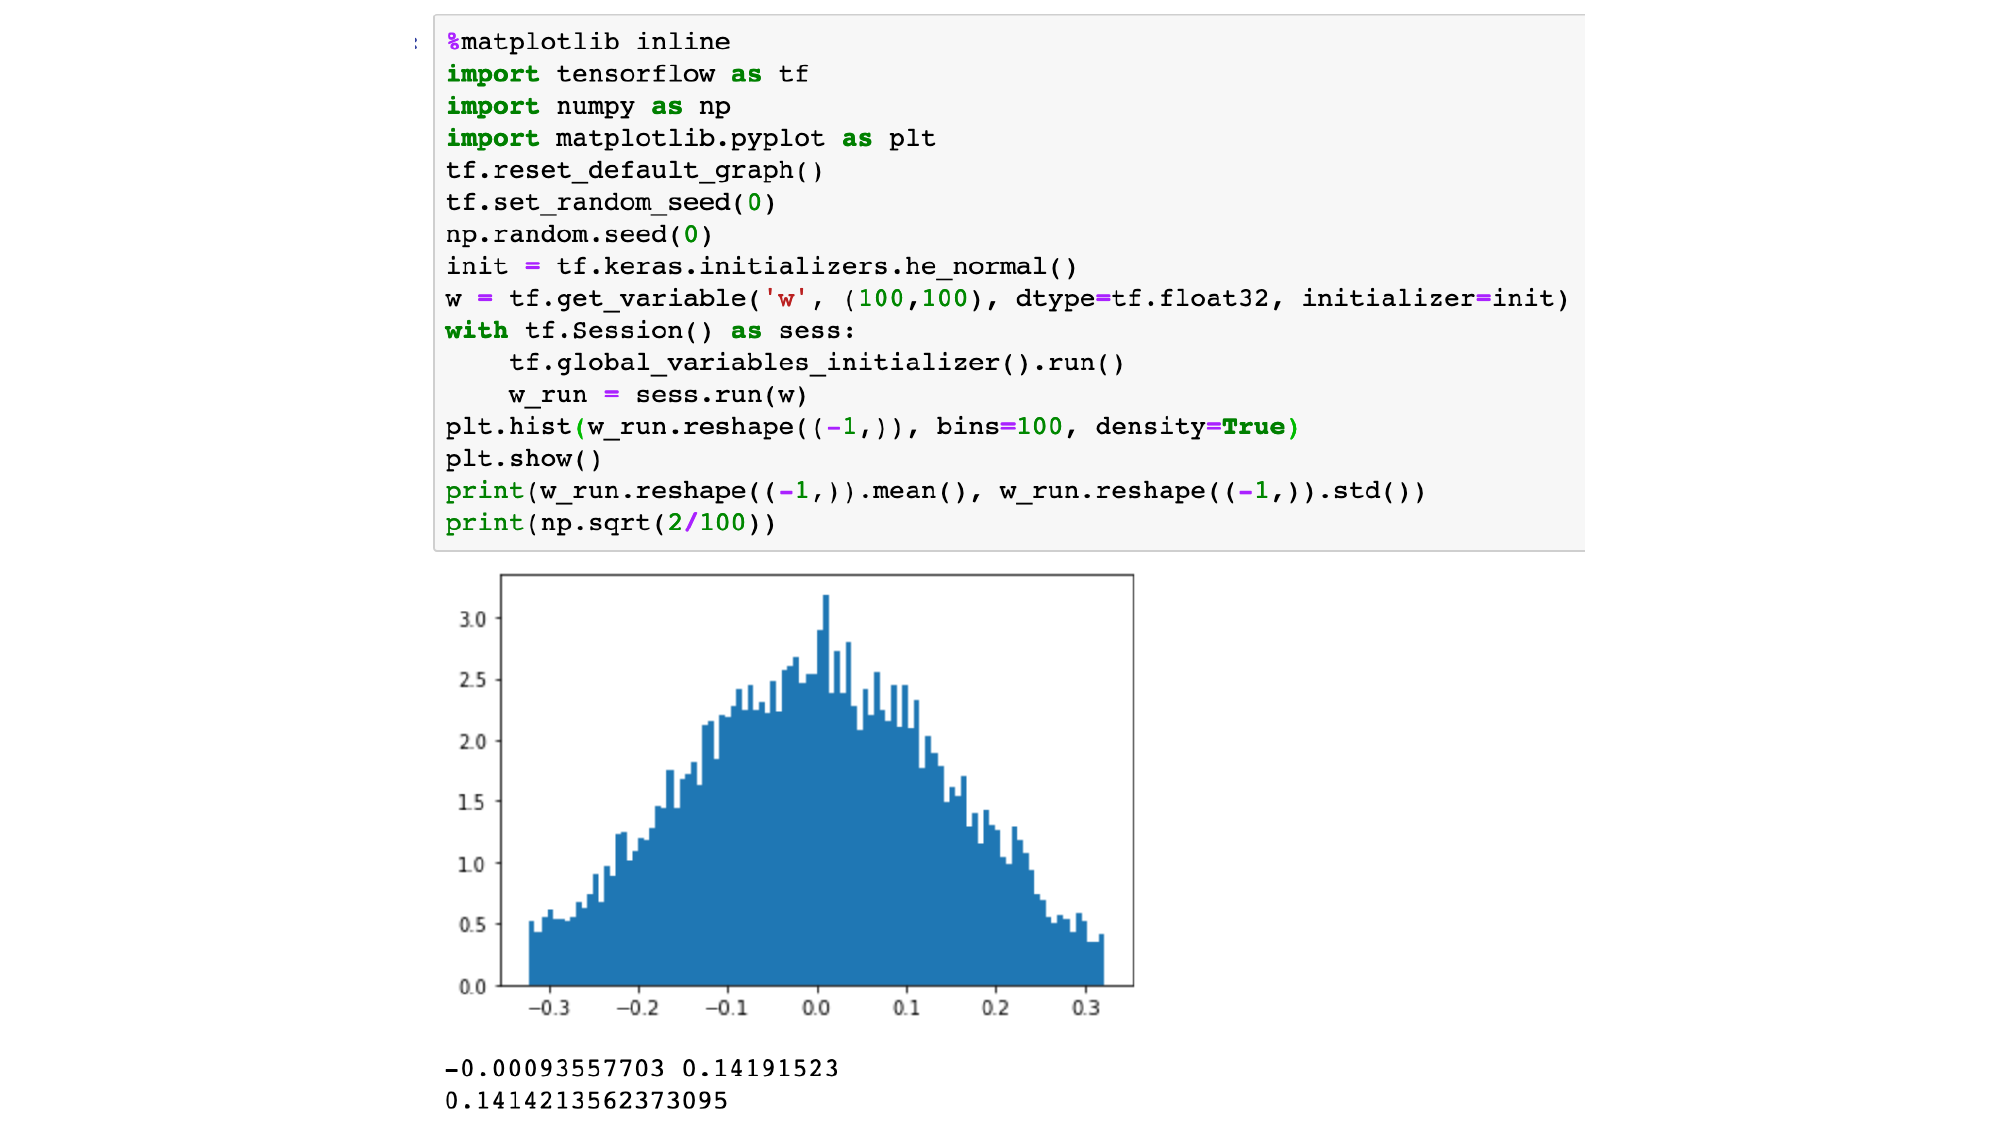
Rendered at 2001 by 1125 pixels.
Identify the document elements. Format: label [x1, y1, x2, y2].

picture [415, 0, 1585, 1125]
